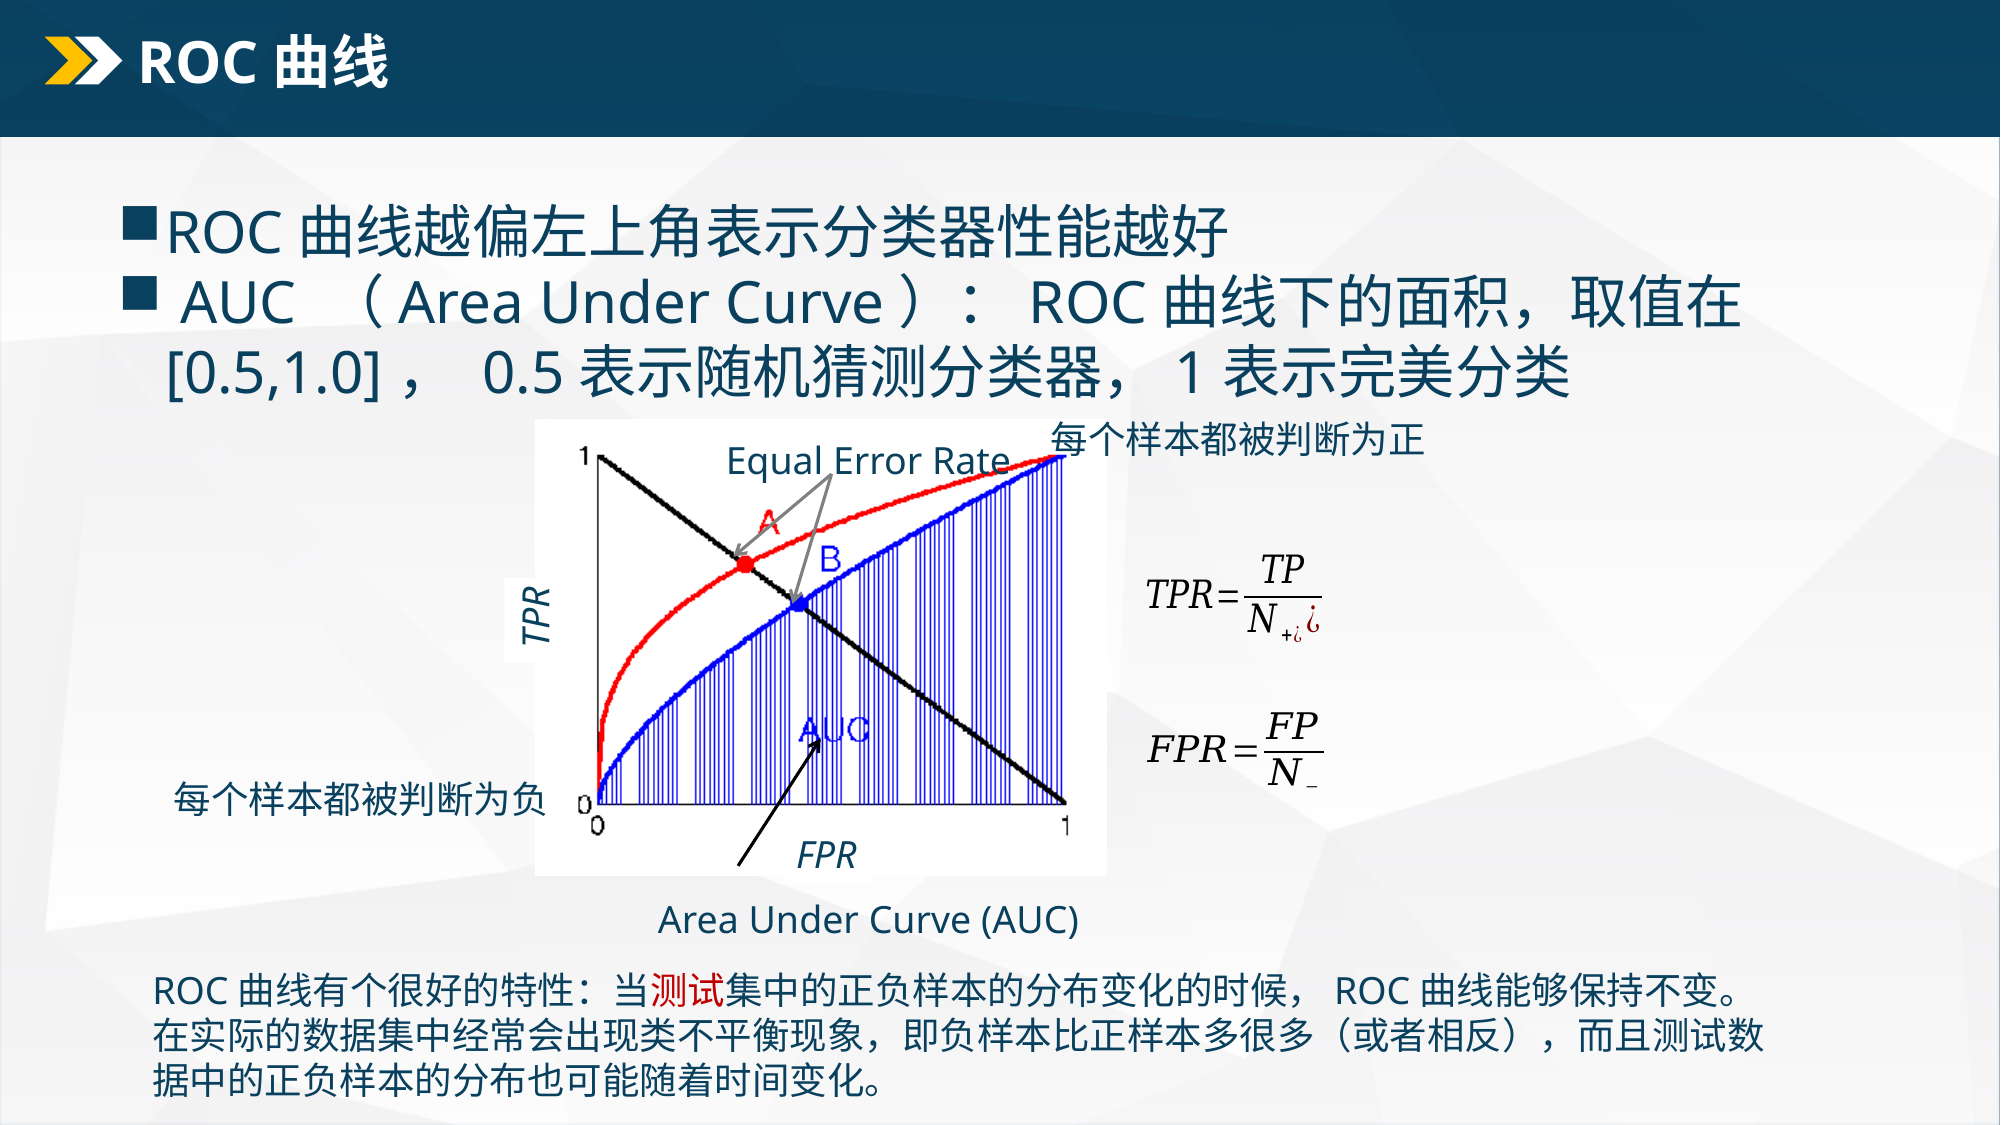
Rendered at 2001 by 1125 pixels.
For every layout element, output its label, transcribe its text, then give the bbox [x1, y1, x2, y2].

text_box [733, 473, 791, 557]
picture [0, 0, 2000, 1125]
text_box 每个样本都被判断为正 [1036, 408, 1544, 469]
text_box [737, 738, 821, 867]
text_box 每个样本都被判断为负 [158, 768, 529, 829]
text_box Area Under Curve (AUC) [643, 888, 1095, 949]
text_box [534, 419, 1108, 876]
text_box TPR [504, 578, 529, 663]
title ROC曲线 [122, 25, 1723, 137]
text_box ROC曲线有个很好的特性：当测试集中的正负样本的分布变化的时候，ROC曲线能够保持不变。 在实际的数据集中经常会出现类不平衡现象，即负样本比正样本多很多（或者相反），而且测试数据中的正负样本的分布也可能随着时间变化。 [137, 959, 1810, 1110]
list ROC曲线越偏左上角表示分类器性能越好 AUC （Area Under Curve）：ROC曲线下的面积，取值在[0.5,1.0]， 0.5表示随机猜测分类器，1表示完美分类 [103, 188, 1868, 1048]
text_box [792, 473, 832, 604]
